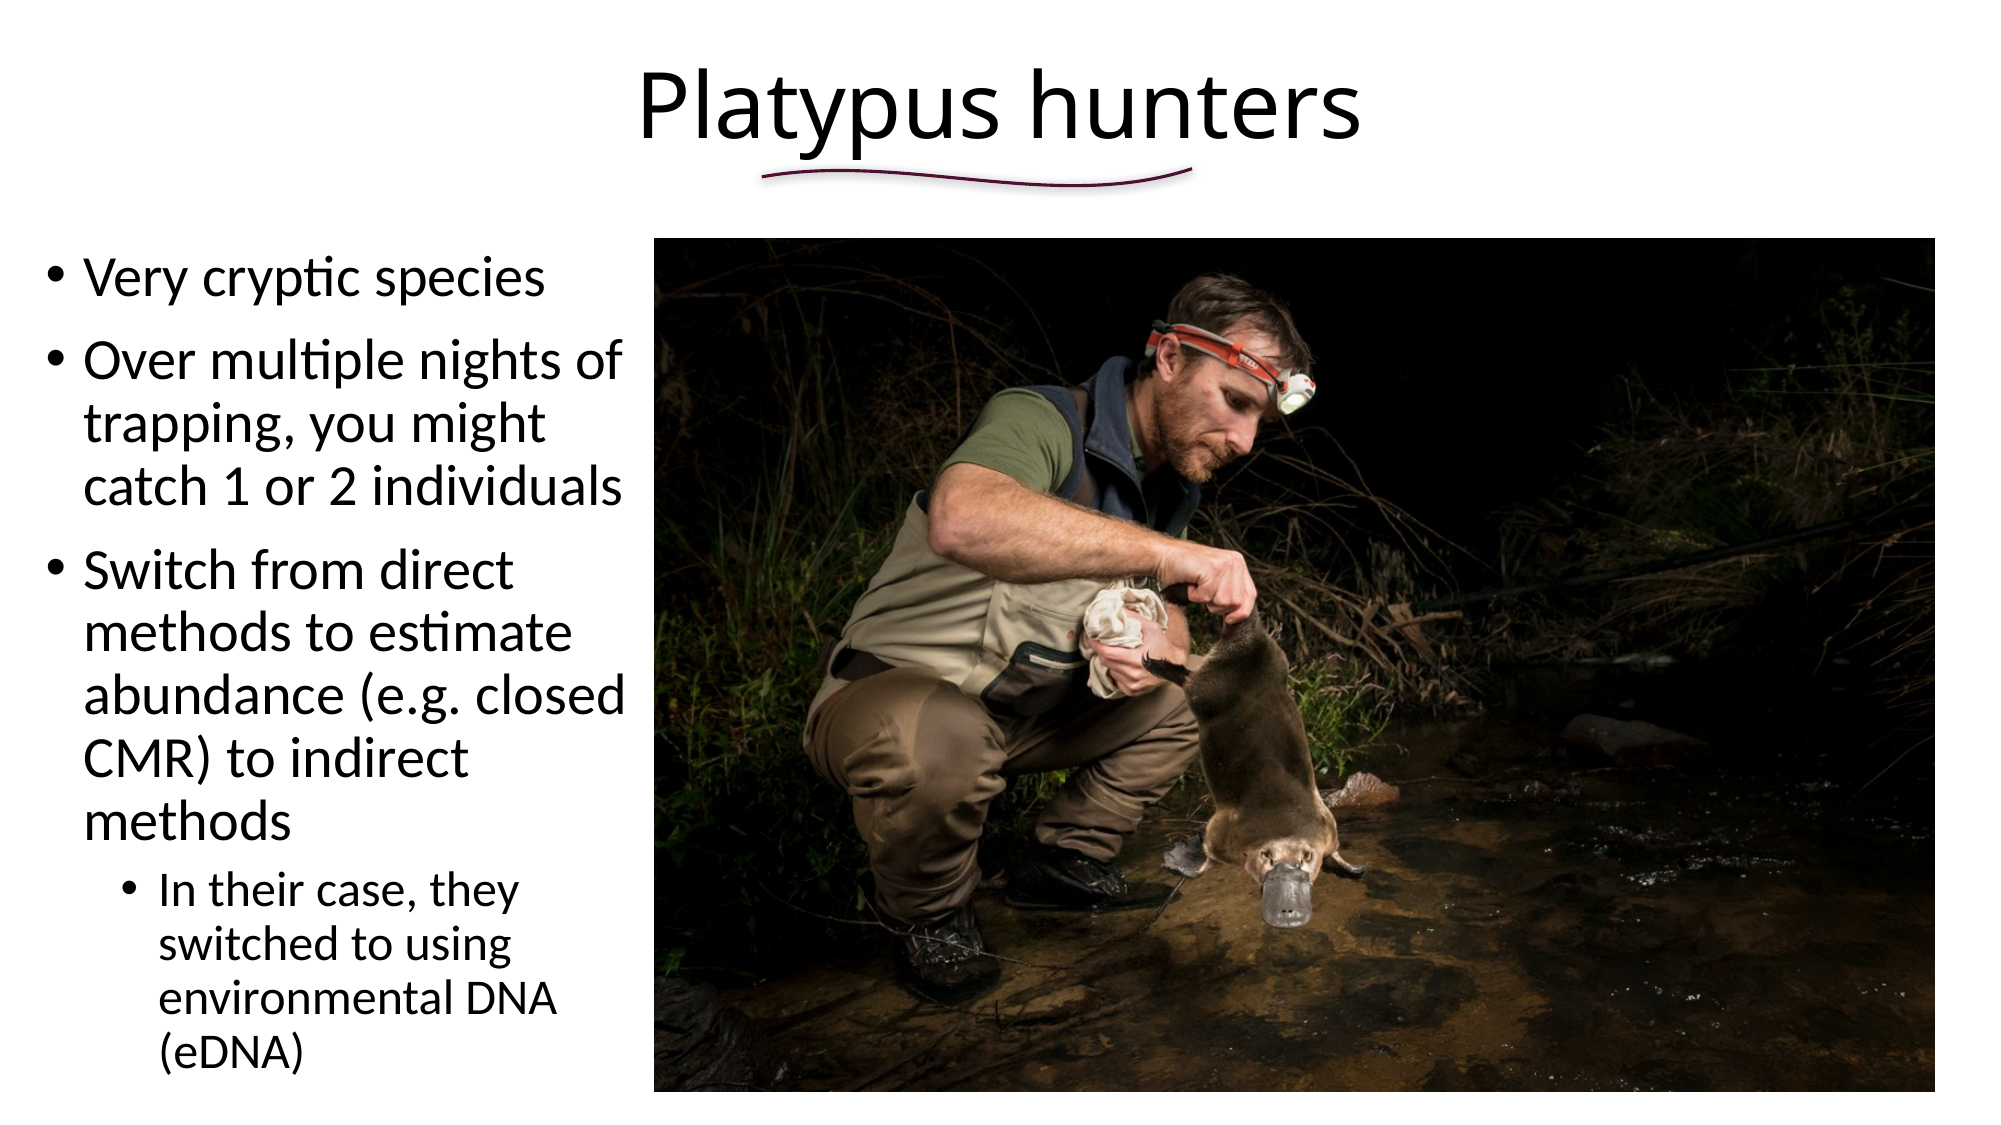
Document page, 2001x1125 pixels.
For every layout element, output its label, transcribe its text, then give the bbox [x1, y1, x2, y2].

list Very cryptic species Over multiple nights of trapping, you might catch 1 or 2 individuals Switch from direct methods to estimate abundance (e.g. closed CMR) to indirect methods In their case, they switched to using environmental DNA (eDNA) [30, 238, 654, 1092]
title Platypus hunters [0, 0, 2000, 218]
text_box [761, 168, 1193, 186]
picture [654, 238, 1935, 1092]
